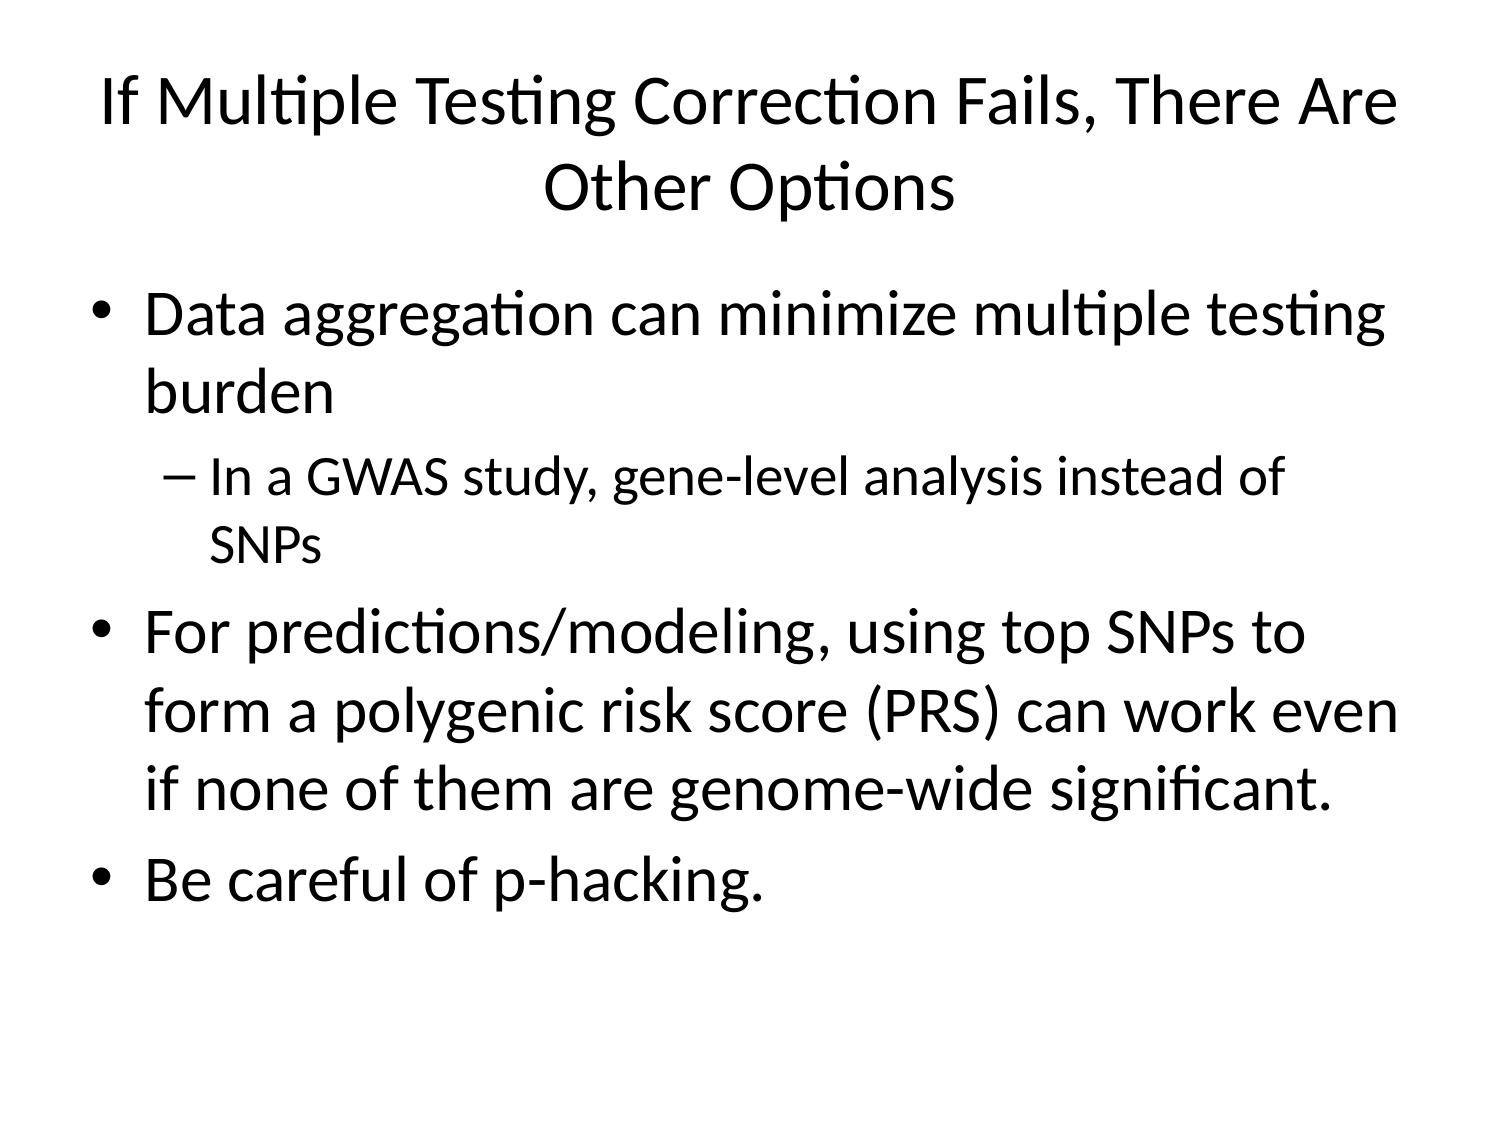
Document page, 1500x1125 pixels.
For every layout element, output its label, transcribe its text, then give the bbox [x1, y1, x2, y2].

list Data aggregation can minimize multiple testing burden In a GWAS study, gene-level analysis instead of SNPs For predictions/modeling, using top SNPs to form a polygenic risk score (PRS) can work even if none of them are genome-wide significant. Be careful of p-hacking. [75, 262, 1425, 1005]
title If Multiple Testing Correction Fails, There Are Other Options [75, 45, 1425, 233]
